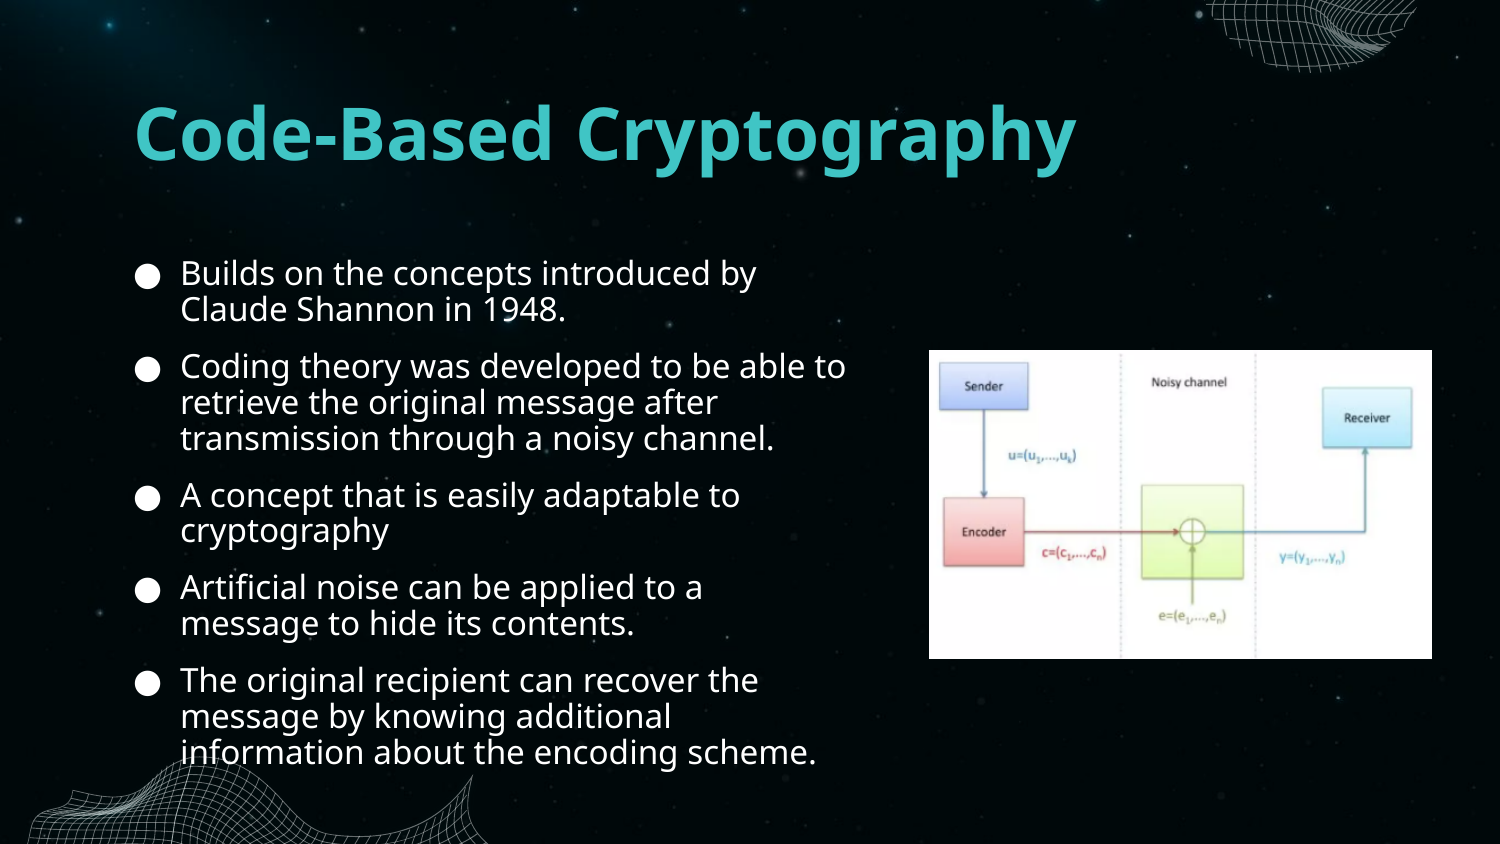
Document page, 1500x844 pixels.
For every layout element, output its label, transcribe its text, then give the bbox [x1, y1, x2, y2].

picture [1321, 28, 1332, 44]
picture [224, 838, 231, 844]
picture [244, 787, 254, 793]
picture [345, 837, 357, 844]
picture [431, 837, 438, 844]
picture [191, 828, 198, 836]
picture [281, 803, 288, 814]
picture [1295, 44, 1308, 65]
picture [1352, 14, 1367, 34]
picture [1329, 7, 1337, 19]
picture [226, 810, 234, 817]
picture [184, 826, 191, 834]
picture [1345, 48, 1360, 61]
picture [293, 837, 301, 843]
picture [1261, 42, 1275, 64]
picture [271, 787, 463, 836]
picture [334, 836, 346, 844]
picture [250, 809, 261, 819]
picture [156, 823, 164, 830]
picture [434, 812, 442, 825]
picture [223, 800, 231, 806]
picture [217, 822, 224, 830]
picture [266, 824, 275, 831]
picture [156, 832, 163, 839]
picture [71, 824, 79, 829]
picture [245, 815, 255, 823]
picture [1391, 0, 1412, 14]
picture [214, 795, 224, 803]
picture [173, 833, 181, 842]
picture [103, 831, 111, 837]
picture [62, 824, 71, 829]
list Builds on the concepts introduced by Claude Shannon in 1948. Coding theory was developed to be able to retrieve the original message after transmission through a noisy channel. A concept that is easily adaptable to cryptography Artificial noise can be applied to a message to hide its contents. The original recipient can recover the message by knowing additional information about the encoding scheme. [118, 242, 867, 787]
picture [41, 830, 49, 838]
picture [190, 803, 198, 810]
picture [256, 803, 266, 814]
picture [317, 833, 324, 840]
picture [1300, 23, 1311, 42]
picture [1335, 9, 1345, 25]
picture [253, 833, 261, 838]
picture [265, 811, 273, 820]
picture [184, 789, 194, 795]
picture [1290, 22, 1302, 42]
picture [1305, 8, 1311, 22]
picture [199, 805, 207, 812]
picture [212, 819, 217, 827]
picture [422, 830, 430, 841]
picture [195, 790, 204, 796]
picture [417, 822, 426, 834]
picture [1305, 44, 1318, 65]
picture [1322, 4, 1328, 13]
picture [1268, 6, 1276, 20]
picture [80, 824, 88, 829]
picture [173, 790, 183, 795]
picture [1355, 0, 1368, 10]
picture [388, 833, 399, 842]
picture [213, 830, 219, 838]
picture [221, 816, 229, 823]
picture [219, 834, 225, 841]
picture [59, 831, 67, 838]
picture [1257, 6, 1266, 19]
picture [166, 816, 175, 822]
picture [1370, 36, 1387, 44]
picture [462, 812, 470, 826]
picture [171, 796, 181, 801]
picture [1321, 66, 1330, 72]
picture [1311, 67, 1320, 72]
picture [309, 829, 317, 837]
picture [1346, 0, 1354, 8]
picture [92, 839, 100, 844]
picture [1342, 0, 1349, 6]
picture [1379, 15, 1397, 33]
picture [1380, 0, 1401, 14]
picture [472, 835, 484, 844]
picture [246, 826, 255, 833]
picture [88, 824, 96, 829]
picture [187, 810, 196, 817]
picture [202, 799, 210, 805]
picture [247, 836, 255, 842]
picture [180, 802, 189, 808]
picture [1308, 24, 1319, 43]
picture [1236, 21, 1247, 39]
picture [462, 797, 467, 813]
picture [160, 803, 168, 808]
picture [235, 836, 242, 842]
picture [84, 803, 97, 807]
picture [192, 797, 201, 803]
picture [1368, 16, 1385, 34]
picture [1246, 6, 1255, 19]
picture [431, 825, 438, 837]
picture [165, 824, 173, 831]
picture [1338, 11, 1349, 28]
picture [33, 822, 42, 828]
picture [137, 823, 146, 830]
picture [231, 787, 241, 794]
picture [253, 789, 262, 799]
picture [259, 817, 268, 825]
picture [1312, 0, 1318, 8]
picture [136, 831, 145, 838]
title Code-Based Cryptography [118, 72, 1382, 181]
picture [405, 838, 413, 844]
picture [1330, 46, 1344, 63]
picture [450, 798, 457, 812]
picture [147, 823, 155, 830]
picture [1361, 37, 1374, 44]
picture [70, 799, 84, 805]
picture [455, 805, 461, 820]
picture [1235, 5, 1244, 19]
picture [170, 802, 179, 807]
picture [1366, 0, 1382, 13]
picture [1342, 12, 1355, 31]
picture [216, 812, 222, 819]
picture [288, 811, 296, 821]
picture [238, 809, 246, 816]
picture [185, 818, 193, 825]
picture [29, 839, 38, 844]
picture [230, 804, 239, 811]
picture [324, 835, 335, 842]
picture [1283, 44, 1297, 65]
picture [1347, 13, 1361, 33]
picture [228, 831, 236, 838]
picture [280, 836, 288, 842]
picture [357, 837, 368, 844]
picture [228, 820, 236, 827]
picture [182, 796, 192, 801]
picture [1359, 15, 1375, 35]
picture [260, 828, 269, 835]
picture [284, 818, 292, 828]
picture [457, 790, 464, 805]
picture [1338, 47, 1352, 62]
picture [148, 816, 156, 822]
picture [235, 797, 244, 805]
picture [200, 823, 209, 832]
picture [123, 817, 131, 822]
picture [77, 831, 85, 838]
picture [1317, 12, 1321, 25]
picture [134, 839, 144, 843]
picture [291, 825, 299, 834]
picture [302, 824, 309, 833]
picture [241, 831, 249, 837]
picture [207, 808, 216, 816]
picture [243, 803, 252, 811]
picture [30, 829, 40, 837]
picture [146, 832, 154, 838]
picture [458, 831, 468, 841]
picture [466, 825, 476, 837]
picture [1312, 10, 1317, 24]
picture [168, 809, 177, 814]
picture [240, 790, 249, 799]
picture [278, 825, 287, 833]
picture [260, 838, 268, 843]
picture [176, 816, 184, 823]
picture [72, 792, 87, 800]
picture [199, 831, 206, 840]
picture [94, 831, 102, 838]
picture [253, 822, 262, 829]
picture [442, 805, 450, 819]
picture [223, 826, 230, 834]
picture [413, 834, 422, 844]
picture [455, 819, 463, 832]
picture [367, 836, 379, 844]
picture [408, 826, 418, 837]
picture [261, 796, 270, 807]
picture [178, 809, 187, 815]
picture [1332, 8, 1341, 22]
picture [1268, 22, 1280, 41]
picture [183, 834, 189, 844]
picture [265, 788, 274, 800]
picture [116, 839, 126, 843]
picture [1224, 5, 1234, 19]
picture [295, 818, 303, 828]
picture [305, 837, 313, 843]
picture [205, 792, 214, 799]
picture [43, 823, 52, 828]
picture [239, 820, 249, 828]
picture [220, 806, 227, 813]
picture [1315, 26, 1326, 43]
picture [1288, 6, 1297, 20]
picture [1318, 2, 1323, 10]
picture [273, 796, 281, 807]
picture [1353, 36, 1361, 42]
picture [1257, 21, 1269, 41]
picture [159, 809, 167, 814]
picture [1298, 7, 1305, 21]
picture [1278, 6, 1287, 20]
picture [269, 804, 278, 814]
picture [1373, 0, 1391, 13]
picture [165, 832, 172, 840]
picture [211, 802, 220, 809]
picture [439, 831, 447, 842]
picture [463, 840, 473, 844]
picture [1279, 22, 1292, 42]
picture [203, 815, 213, 824]
picture [120, 824, 129, 829]
picture [1246, 21, 1258, 40]
picture [266, 834, 275, 840]
picture [1329, 34, 1338, 45]
picture [139, 816, 147, 822]
picture [196, 812, 203, 820]
picture [248, 796, 257, 805]
picture [298, 832, 306, 839]
picture [227, 793, 236, 800]
picture [86, 831, 93, 838]
picture [1361, 0, 1375, 12]
picture [448, 812, 454, 826]
picture [233, 815, 241, 822]
picture [273, 830, 282, 837]
picture [234, 825, 242, 832]
picture [208, 787, 218, 792]
picture [426, 817, 434, 830]
picture [377, 835, 389, 844]
picture [88, 795, 100, 802]
picture [1350, 0, 1360, 9]
picture [1323, 45, 1336, 64]
picture [118, 831, 128, 837]
picture [68, 831, 76, 838]
picture [398, 830, 408, 840]
picture [101, 797, 111, 803]
picture [218, 788, 228, 796]
picture [36, 817, 46, 821]
picture [0, 0, 1500, 844]
picture [272, 818, 280, 827]
picture [1300, 67, 1309, 72]
picture [1325, 5, 1332, 16]
picture [258, 787, 266, 792]
picture [440, 819, 446, 832]
picture [286, 832, 294, 839]
picture [193, 820, 200, 828]
picture [157, 816, 165, 822]
picture [450, 836, 460, 844]
picture [49, 830, 59, 838]
picture [448, 826, 455, 837]
picture [1315, 45, 1327, 65]
picture [277, 811, 285, 821]
picture [174, 824, 183, 832]
picture [1272, 43, 1286, 65]
picture [53, 824, 62, 829]
